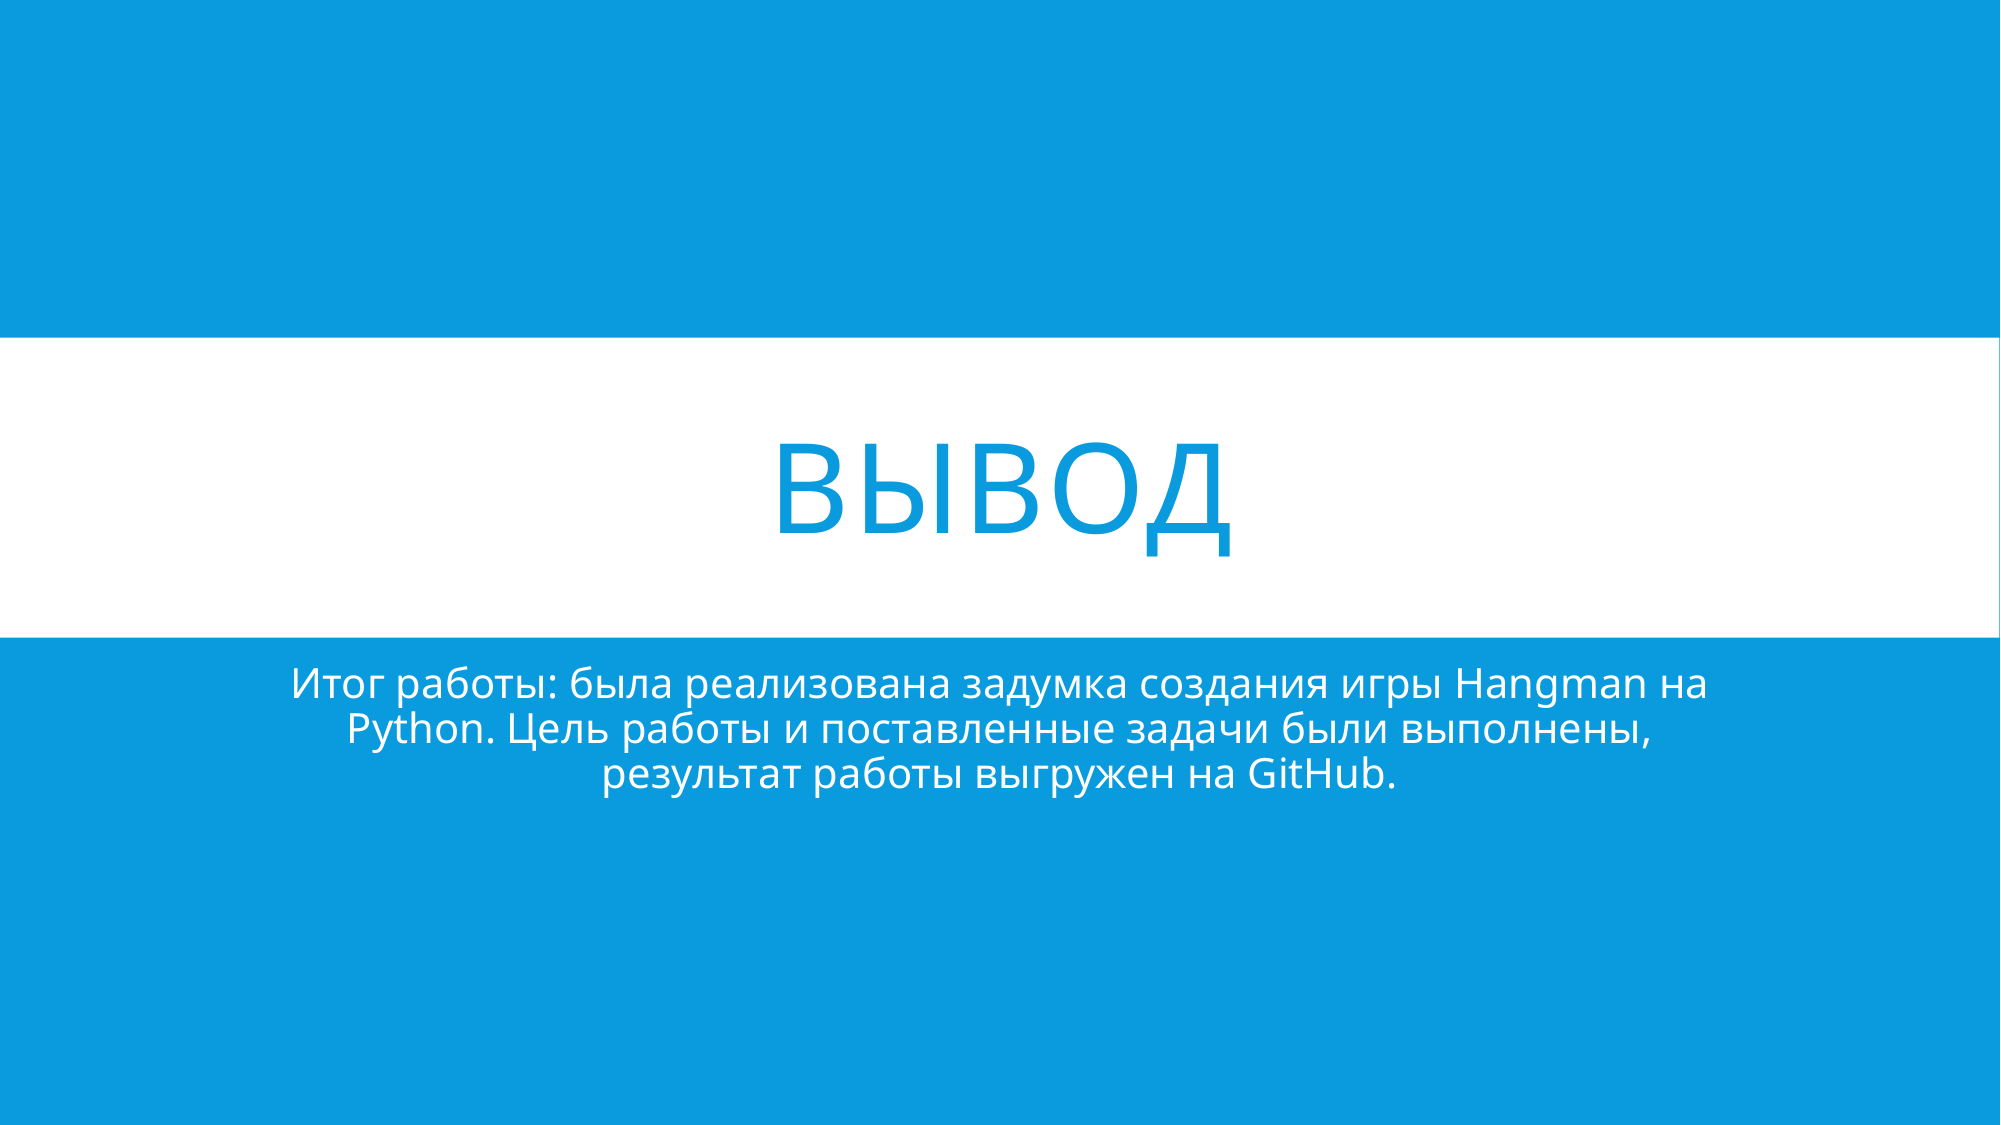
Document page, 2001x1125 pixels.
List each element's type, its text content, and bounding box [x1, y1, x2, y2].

title Вывод [60, 355, 1942, 641]
subtitle Итог работы: была реализована задумка создания игры Hangman на Python. Цель работы и поставленные задачи были выполнены, результат работы выгружен на GitHub. [249, 655, 1750, 871]
